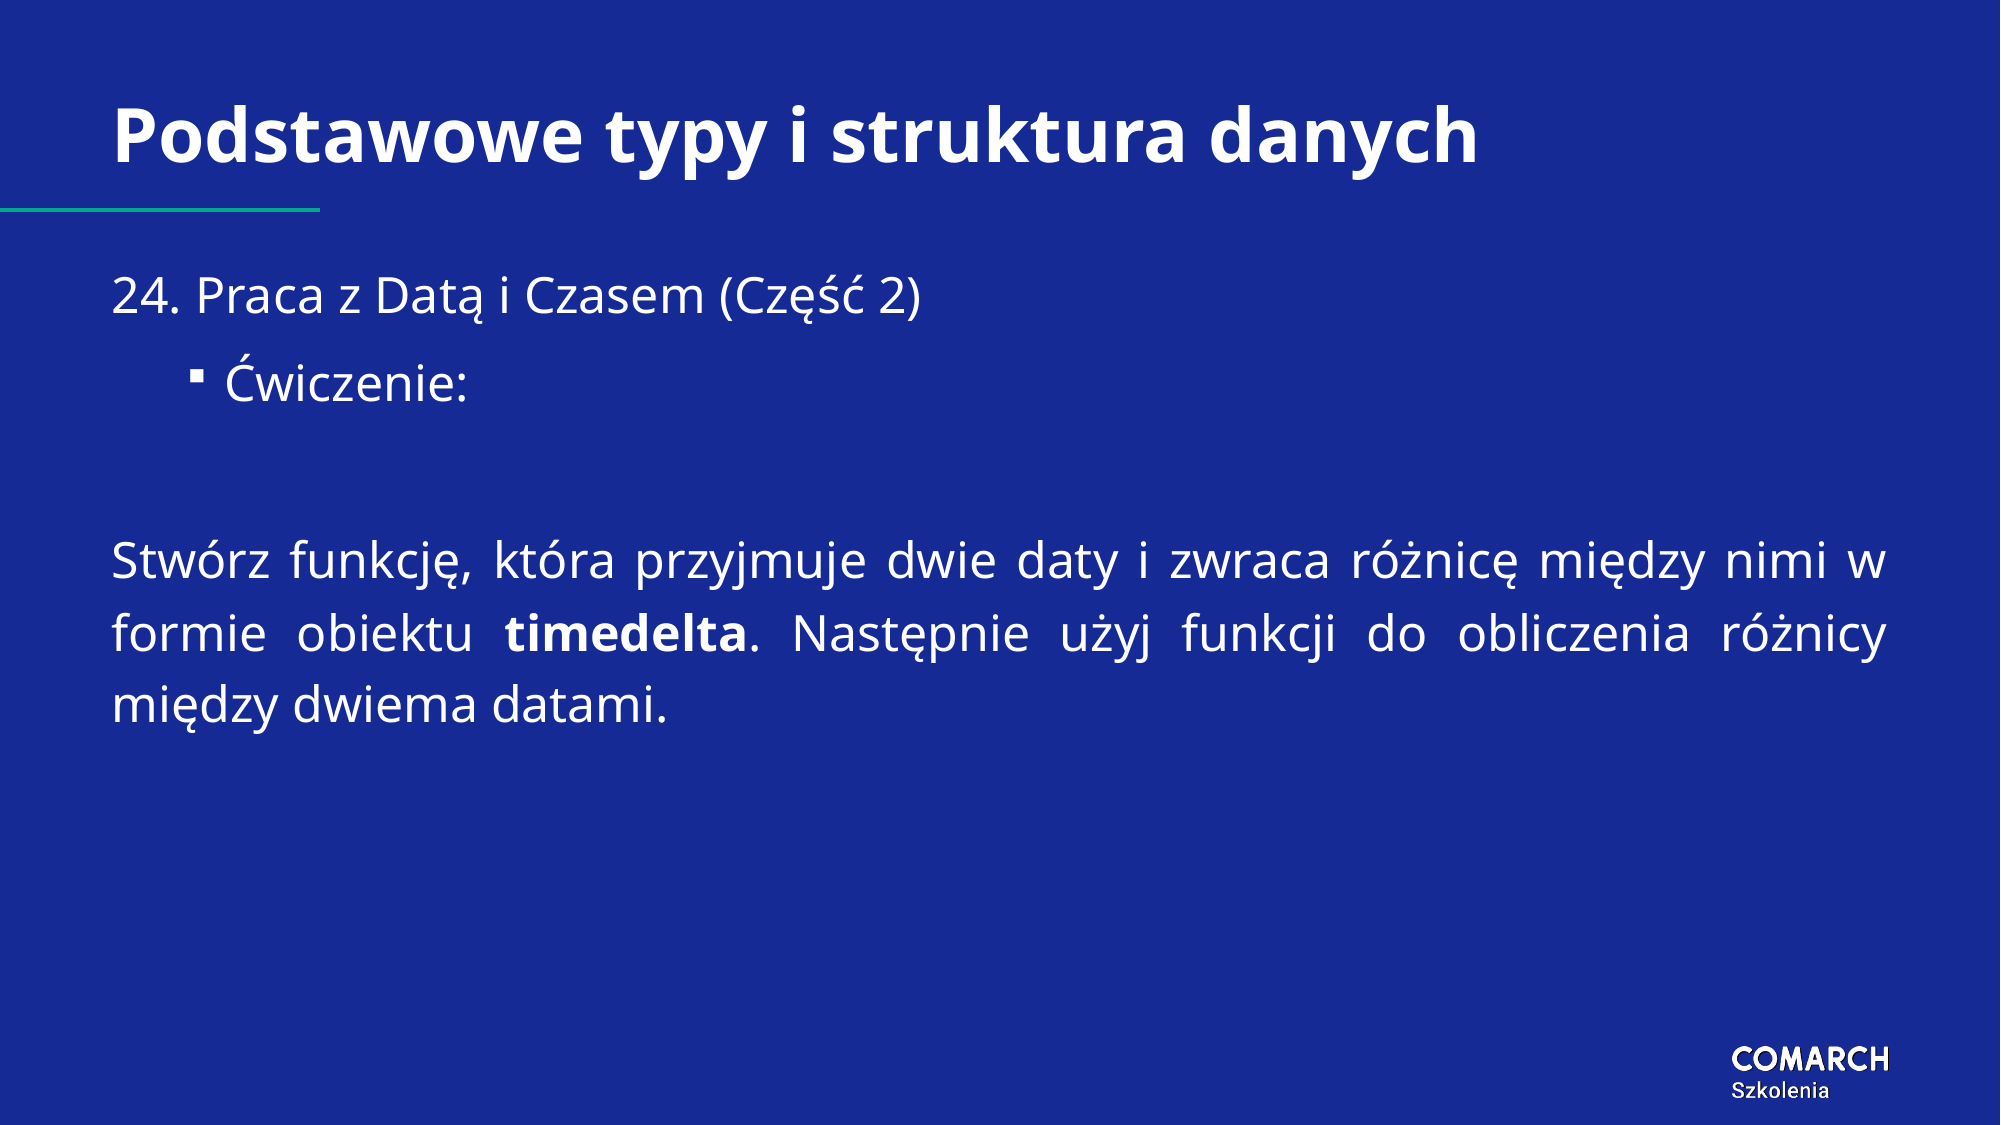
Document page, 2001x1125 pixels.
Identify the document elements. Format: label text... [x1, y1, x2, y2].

list 24. Praca z Datą i Czasem (Część 2) Ćwiczenie: Stwórz funkcję, która przyjmuje dwie daty i zwraca różnicę między nimi w formie obiektu timedelta. Następnie użyj funkcji do obliczenia różnicy między dwiema datami. [111, 243, 1889, 1000]
picture [1732, 1046, 1889, 1098]
title Podstawowe typy i struktura danych [111, 0, 1889, 185]
